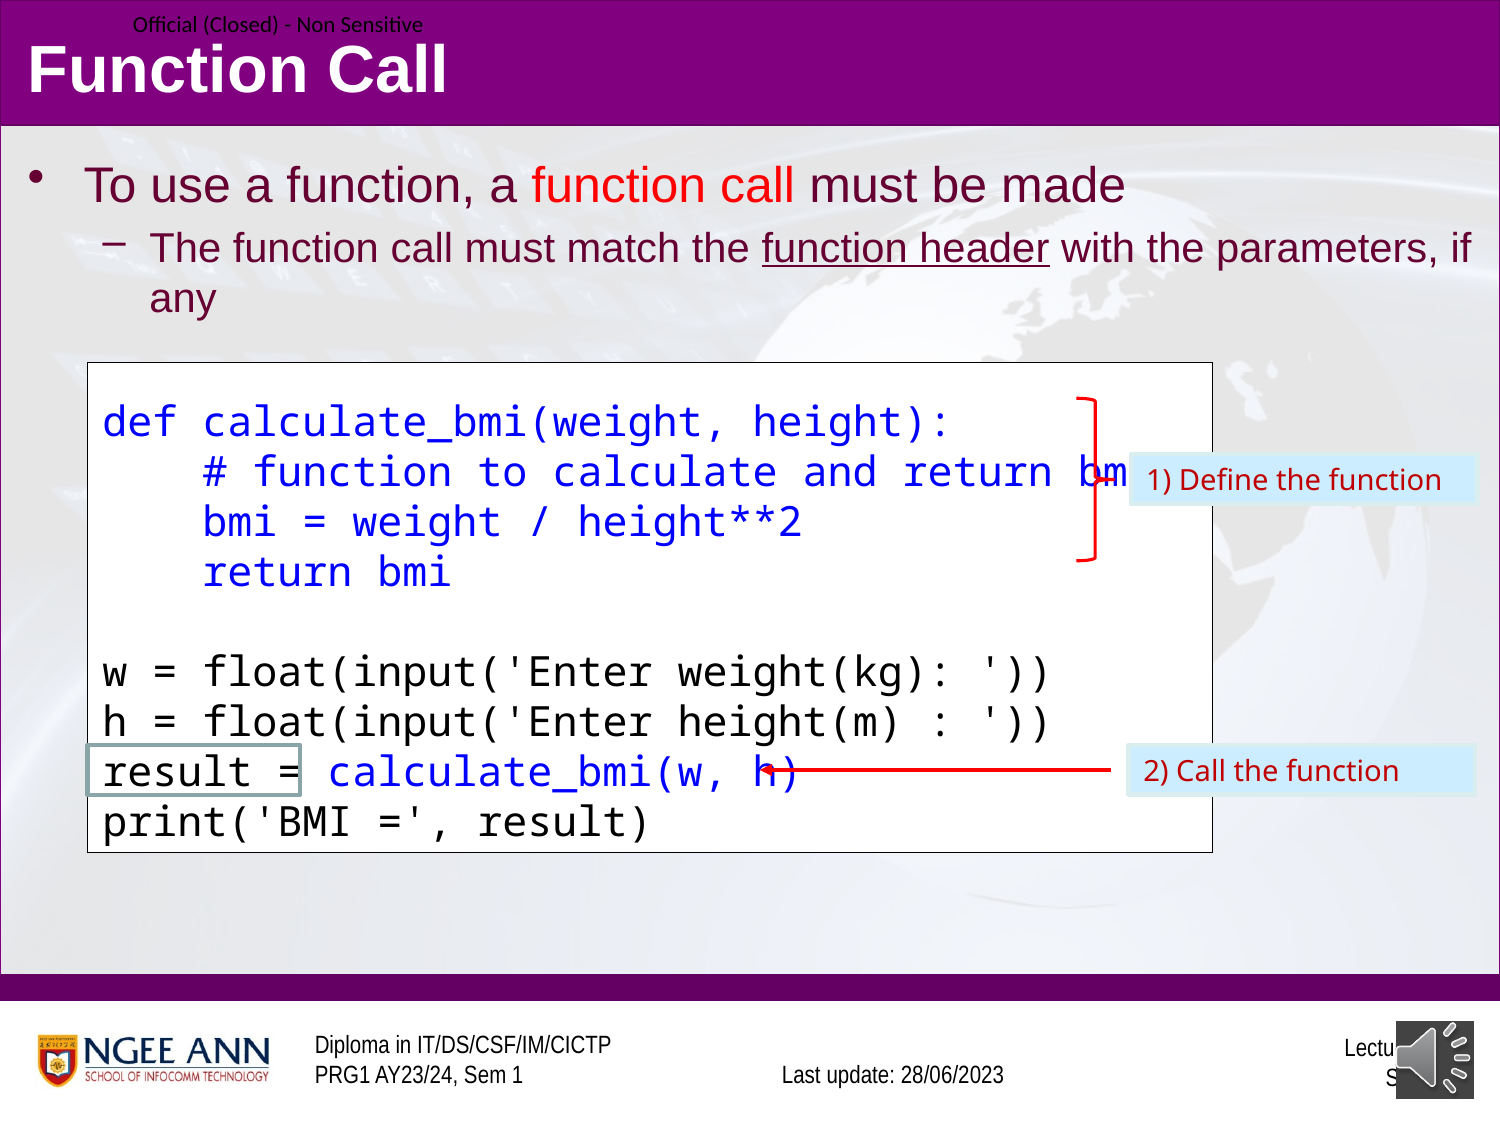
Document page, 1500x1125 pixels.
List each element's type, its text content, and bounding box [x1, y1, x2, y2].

picture [12, 1012, 294, 1109]
text_box [1076, 397, 1115, 562]
list To use a function, a function call must be made The function call must match the function header with the parameters, if any [12, 144, 1488, 963]
text_box 1) Define the function [1129, 452, 1480, 506]
title Function Call [12, 19, 1488, 113]
text_box 2) Call the function [1126, 743, 1477, 797]
text_box def calculate_bmi(weight, height): # function to calculate and return bmi bmi = weight / height**2 return bmi w = float(input('Enter weight(kg): ')) h = float(input('Enter height(m) : ')) result = calculate_bmi(w, h) print('BMI =', result) [87, 362, 1213, 853]
text_box [85, 743, 302, 797]
picture [1394, 1019, 1476, 1101]
